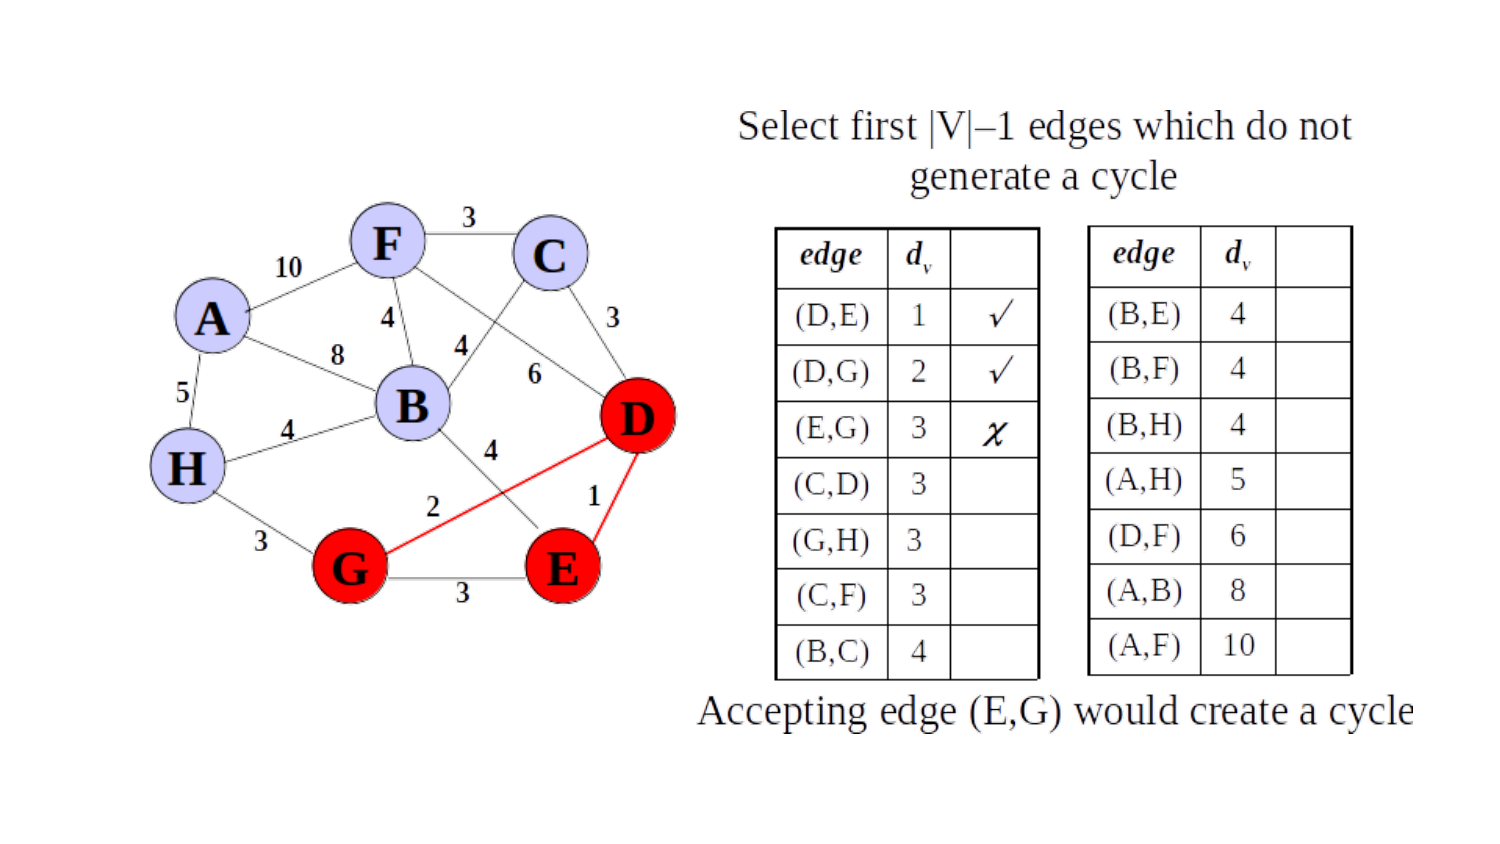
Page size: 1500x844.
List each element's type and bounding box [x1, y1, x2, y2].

picture [149, 109, 1413, 734]
